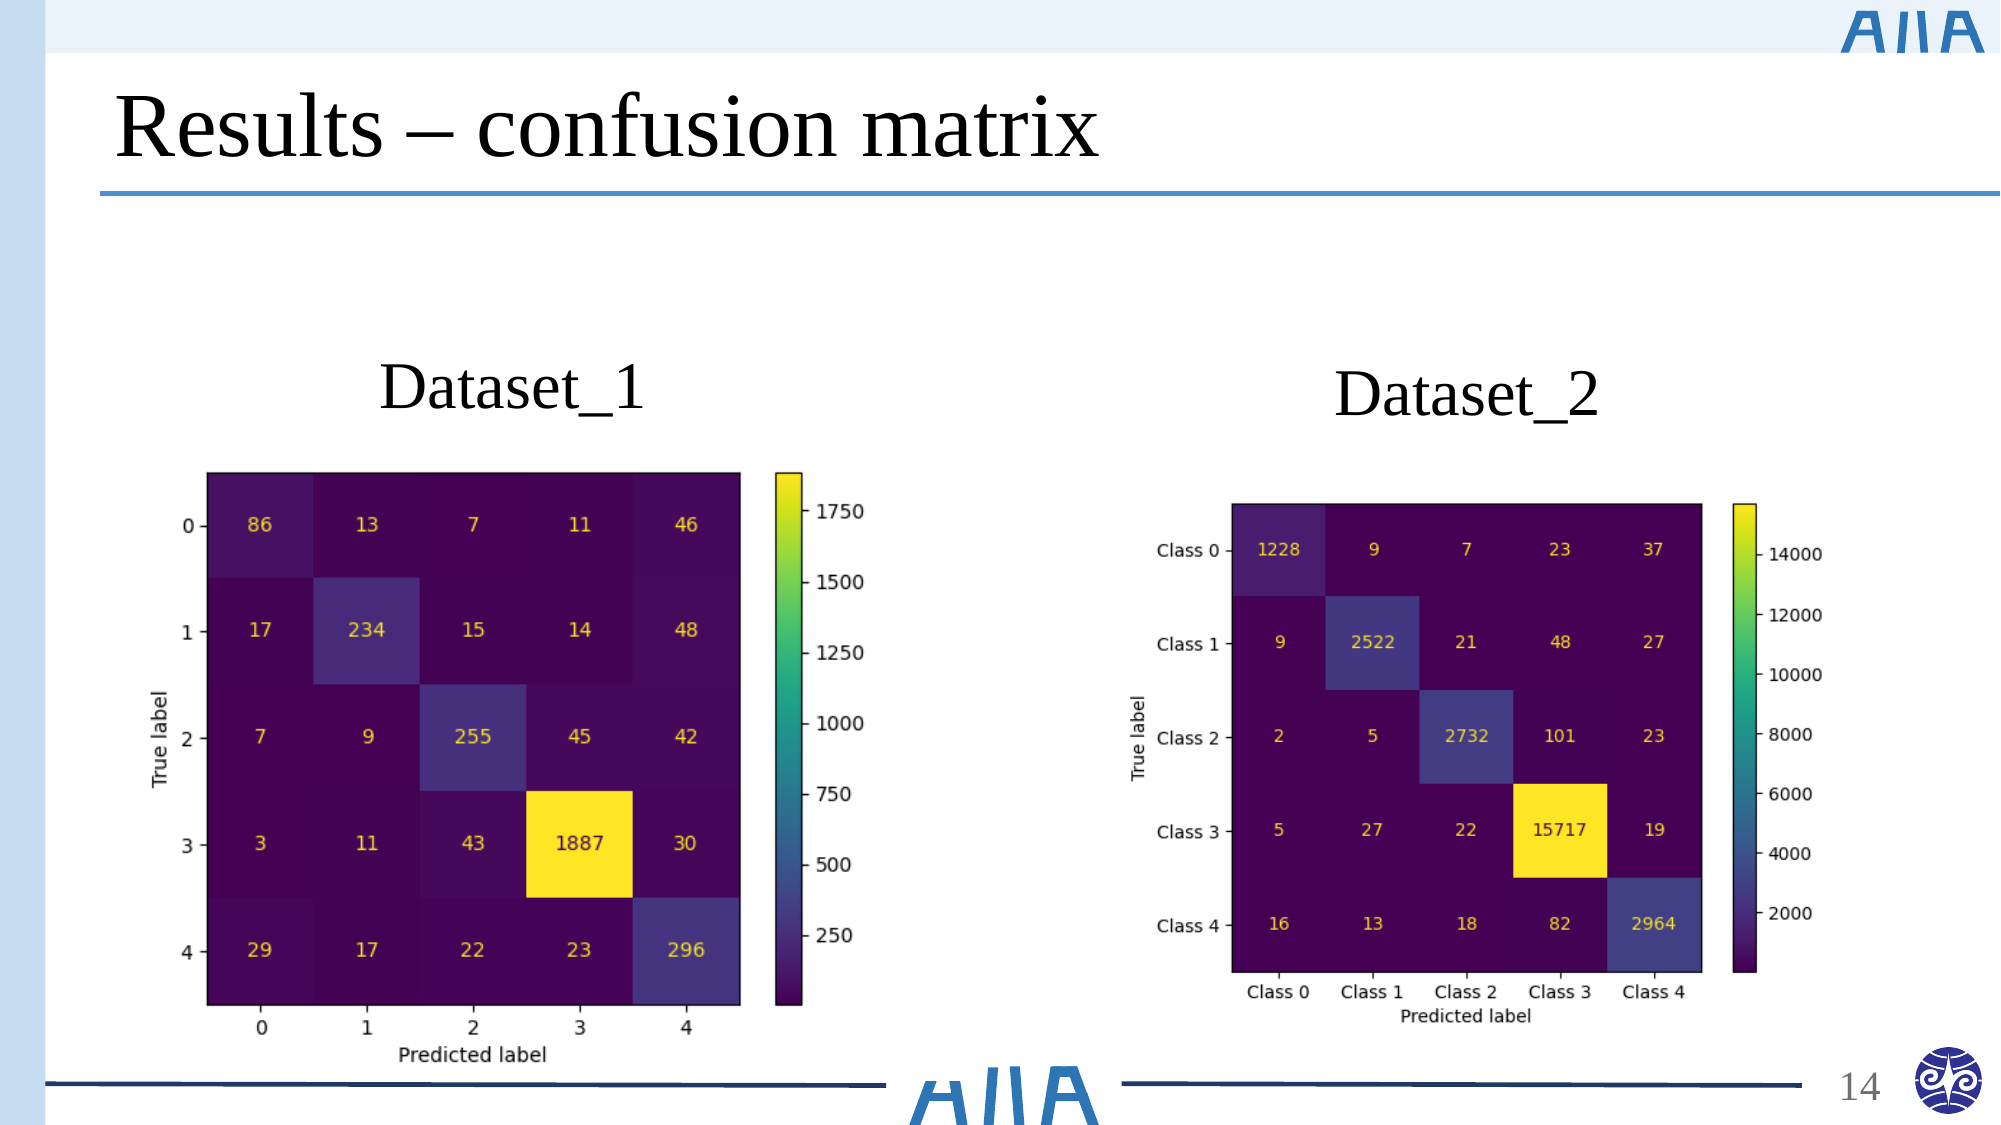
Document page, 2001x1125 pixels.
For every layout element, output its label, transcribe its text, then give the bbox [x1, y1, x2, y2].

picture [52, 389, 974, 1081]
text_box Dataset_2 [1240, 341, 1697, 430]
text_box Dataset_1 [285, 334, 742, 389]
picture [1915, 1047, 1982, 1114]
title Results – confusion matrix [99, 59, 1863, 194]
picture [1096, 430, 1908, 1039]
